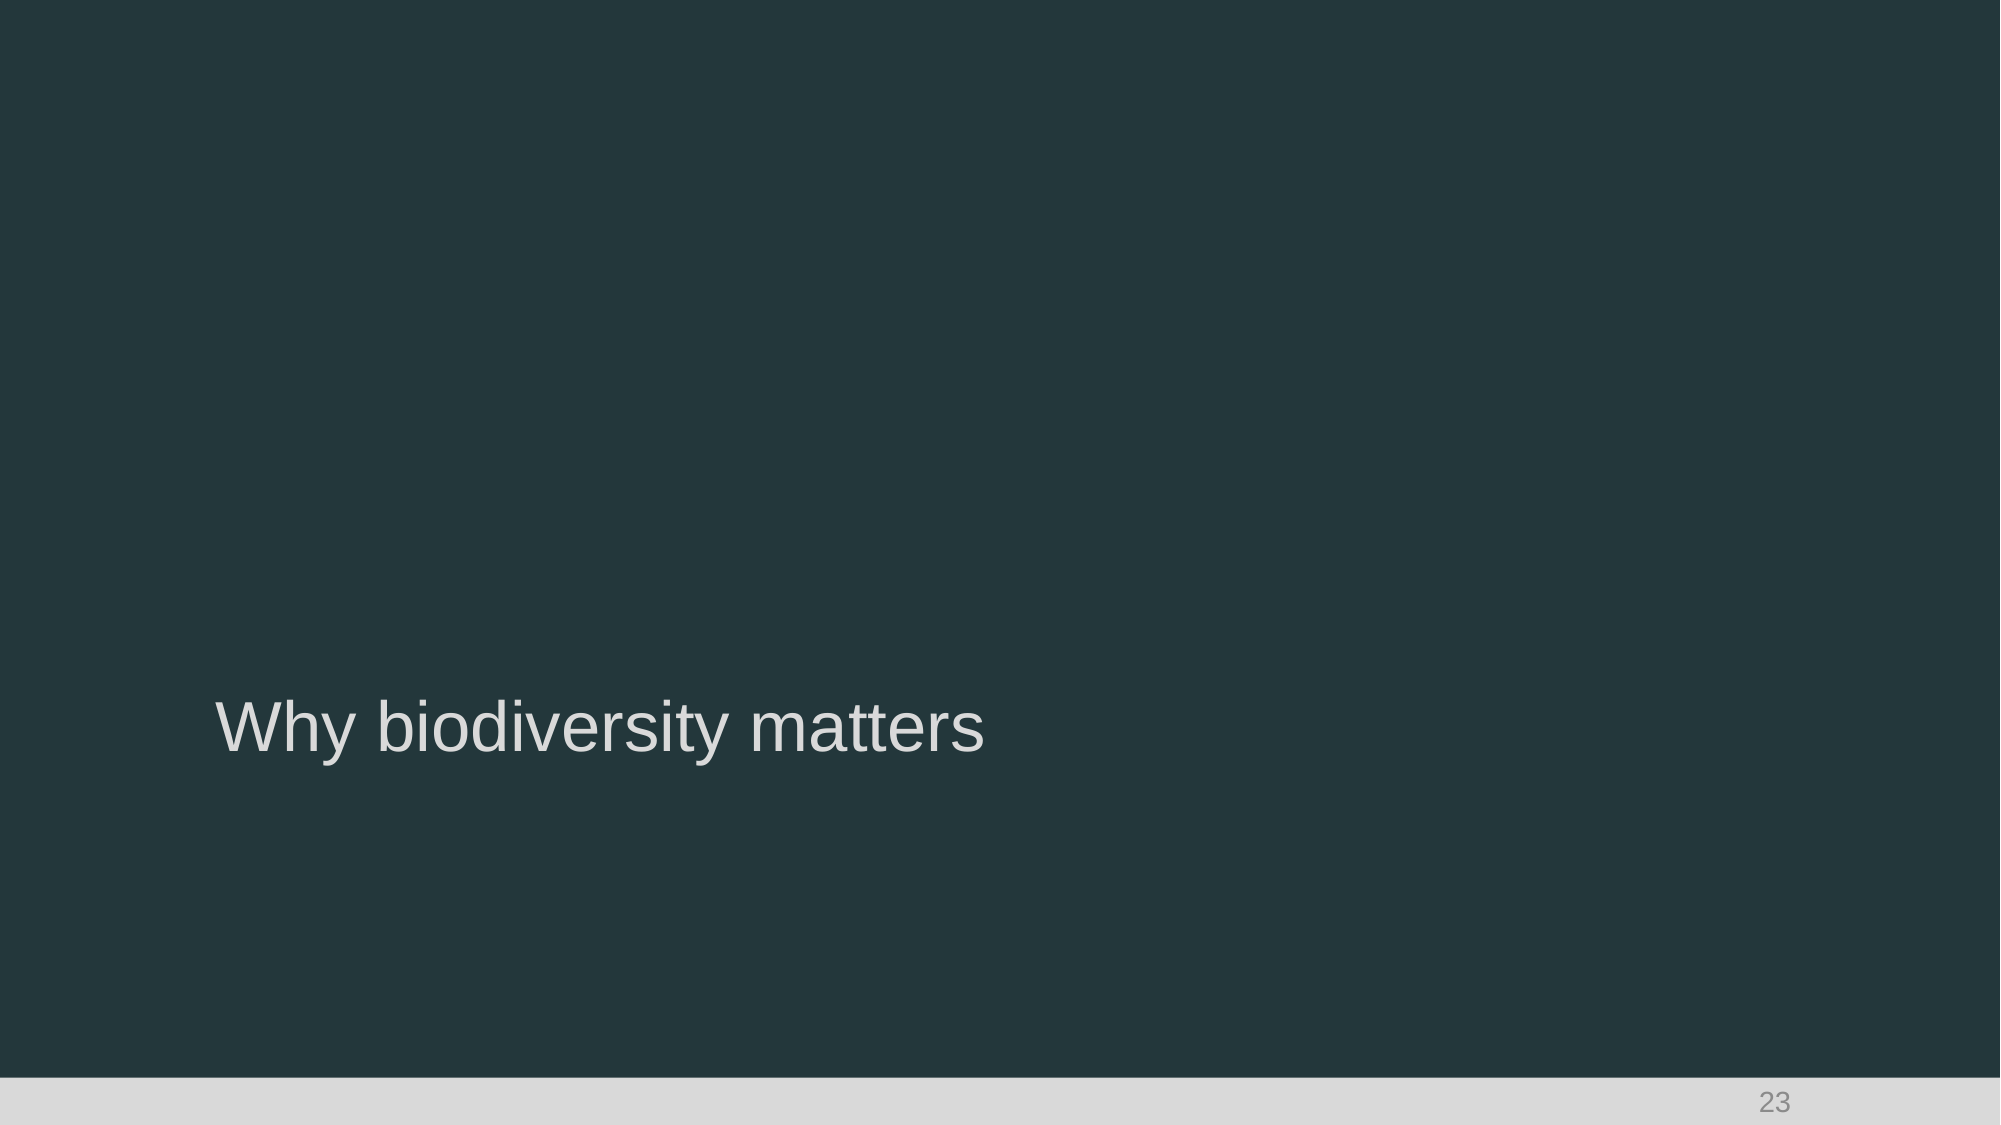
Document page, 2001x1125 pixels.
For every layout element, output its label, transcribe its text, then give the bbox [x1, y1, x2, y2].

footer [0, 1077, 1550, 1125]
slide_number 23 [1550, 1077, 2000, 1125]
title Why biodiversity matters [200, 306, 1926, 775]
